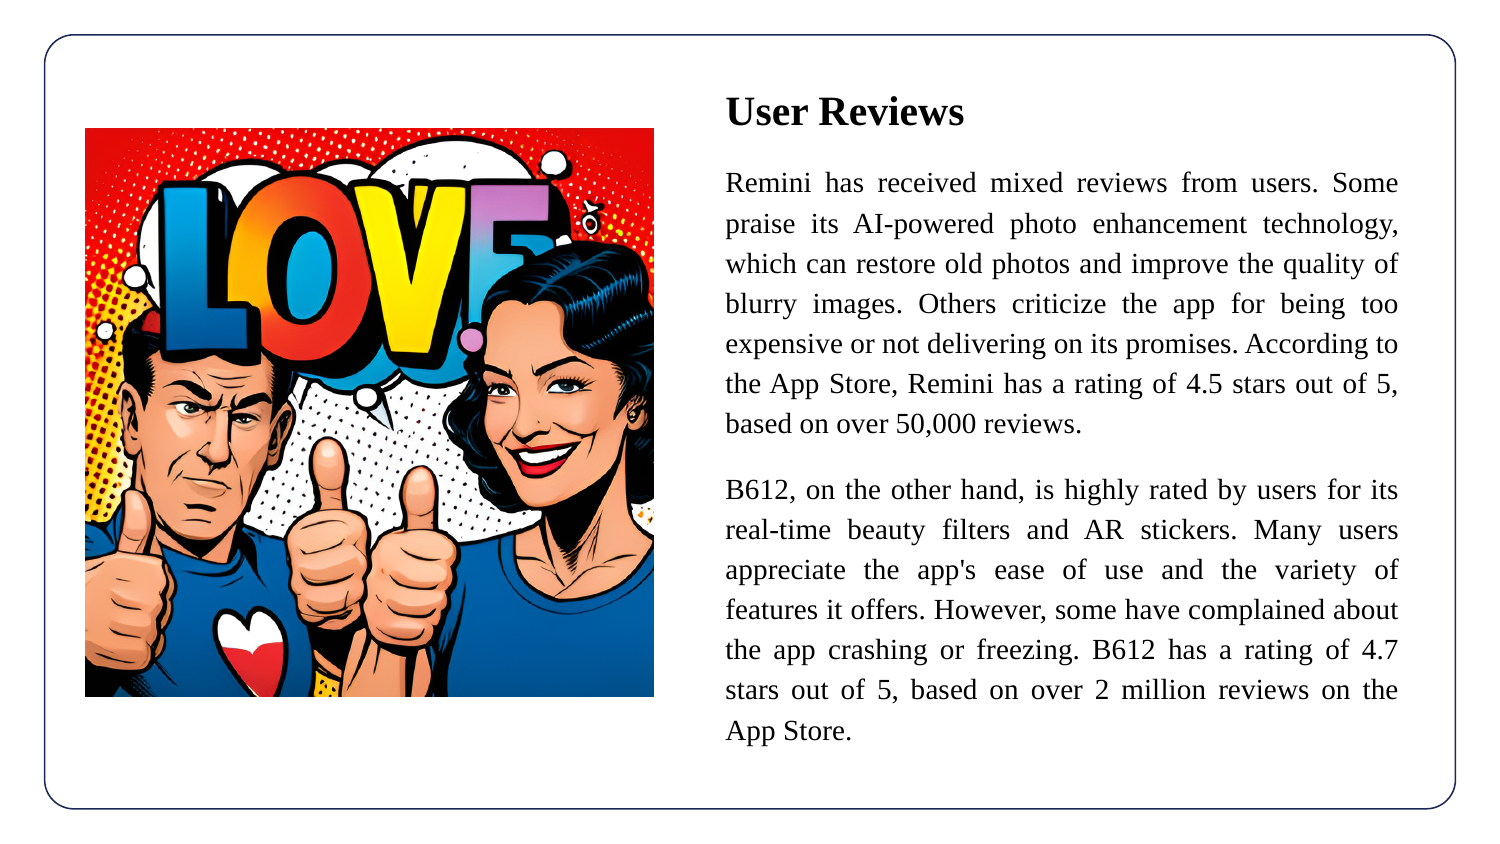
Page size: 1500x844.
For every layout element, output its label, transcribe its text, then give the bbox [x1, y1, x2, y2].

text_box User Reviews Remini has received mixed reviews from users. Some praise its AI-powered photo enhancement technology, which can restore old photos and improve the quality of blurry images. Others criticize the app for being too expensive or not delivering on its promises. According to the App Store, Remini has a rating of 4.5 stars out of 5, based on over 50,000 reviews. B612, on the other hand, is highly rated by users for its real-time beauty filters and AR stickers. Many users appreciate the app's ease of use and the variety of features it offers. However, some have complained about the app crashing or freezing. B612 has a rating of 4.7 stars out of 5, based on over 2 million reviews on the App Store. [710, 61, 1415, 761]
picture [85, 128, 654, 697]
